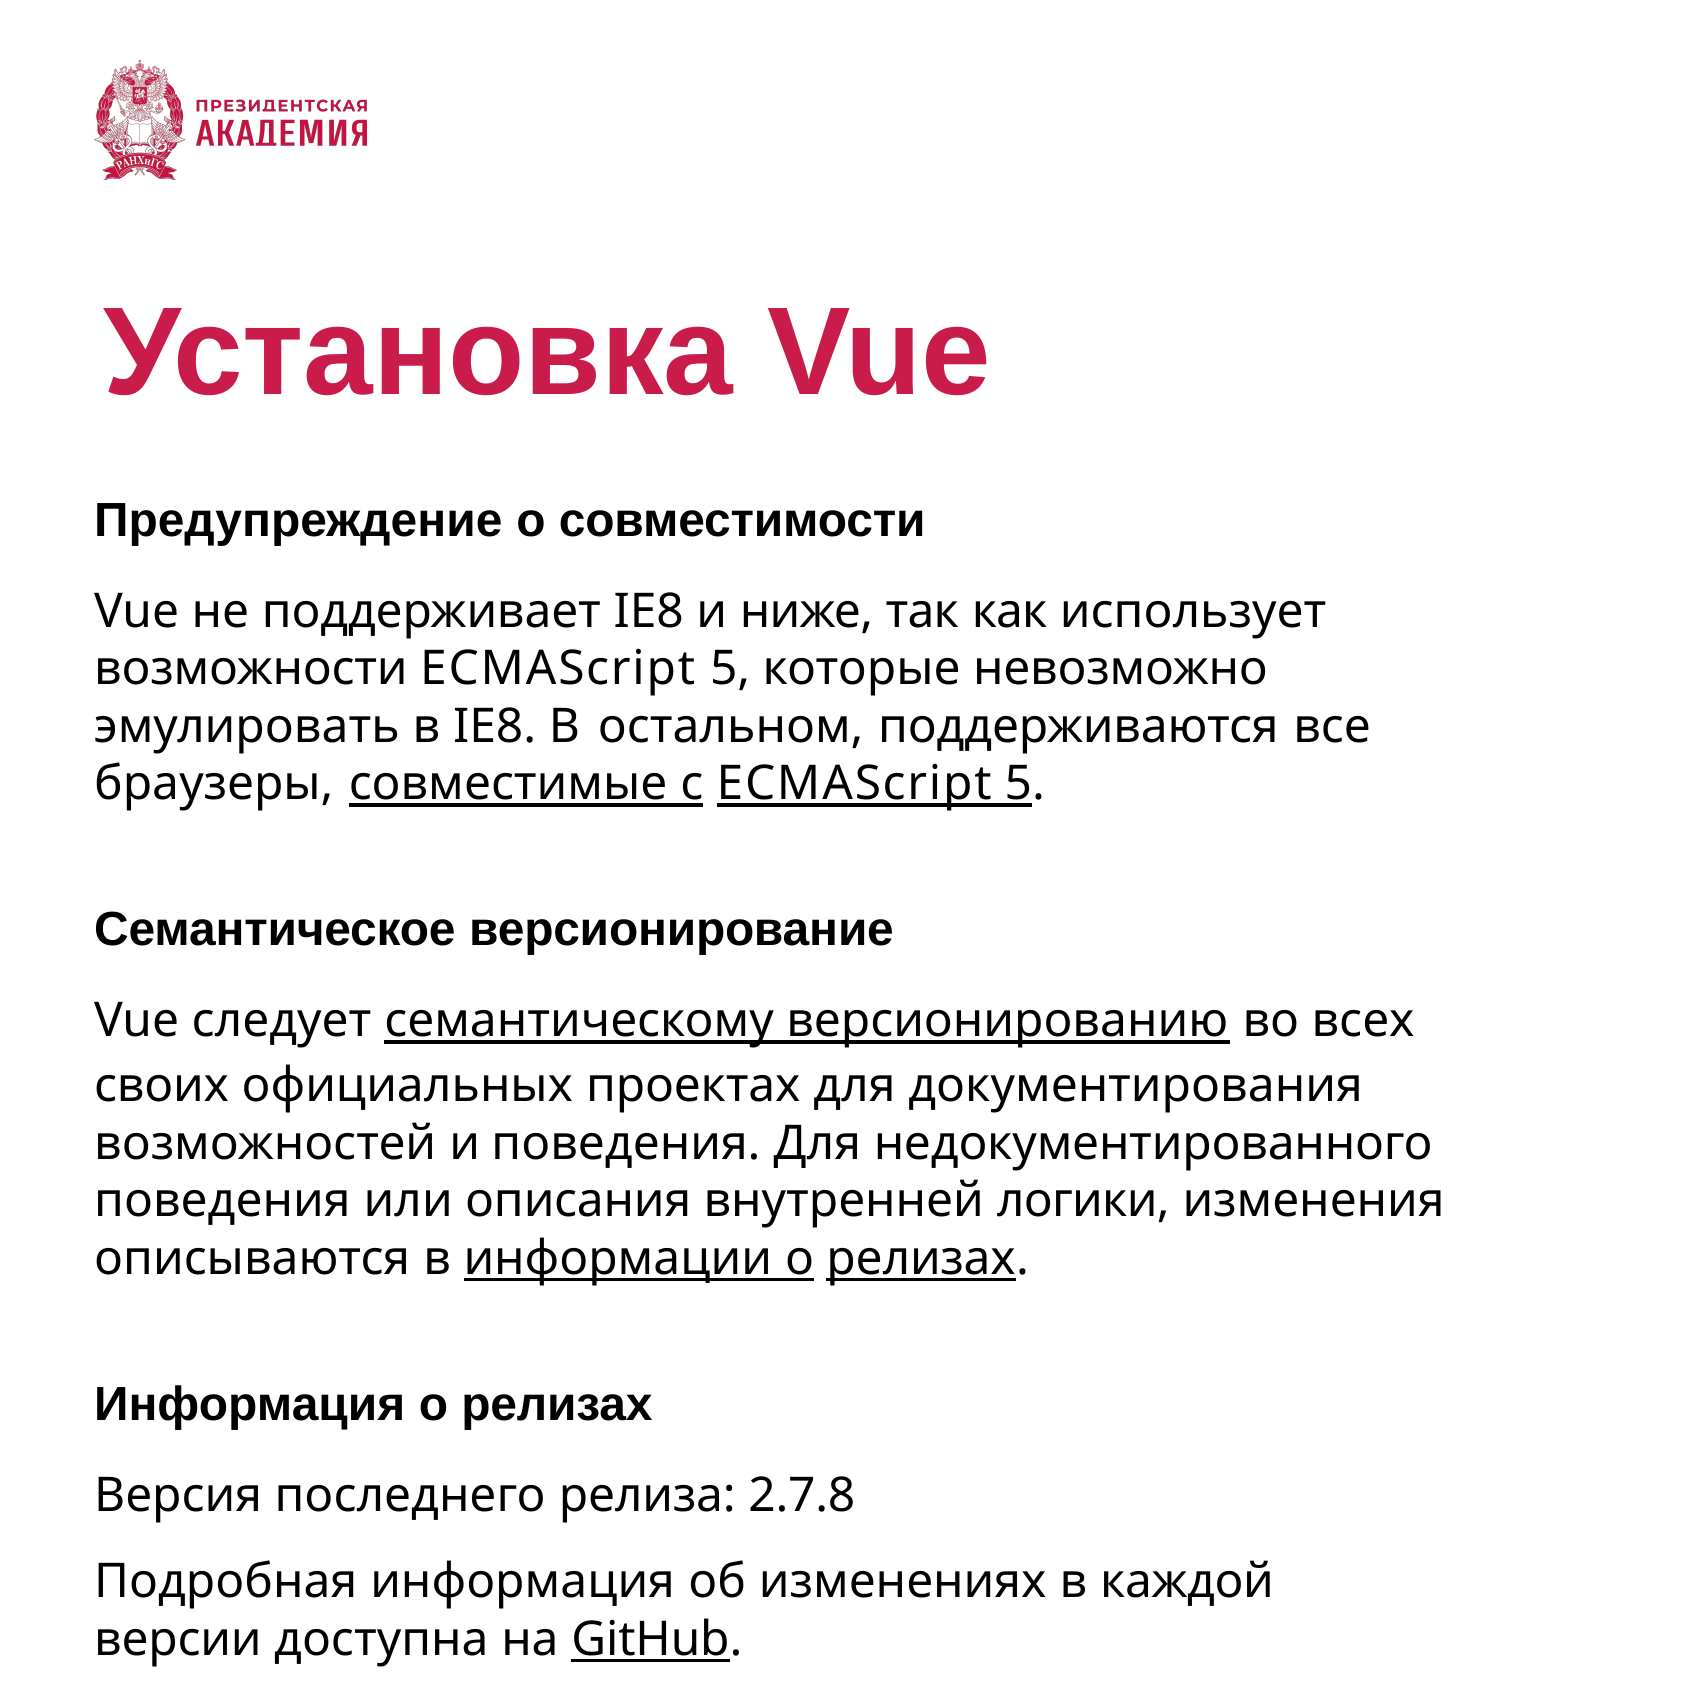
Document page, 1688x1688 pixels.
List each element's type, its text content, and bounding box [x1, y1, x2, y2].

text_box Предупреждение о совместимости Vue не поддерживает IE8 и ниже, так как использует возможности ECMAScript 5, которые невозможно эмулировать в IE8. В остальном, поддерживаются все браузеры, совместимые с ECMAScript 5. Семантическое версионирование Vue следует семантическому версионированию во всех своих официальных проектах для документирования возможностей и поведения. Для недокументированного поведения или описания внутренней логики, изменения описываются в информации о релизах. Информация о релизах Версия последнего релиза: 2.7.8 Подробная информация об изменениях в каждой версии доступна на GitHub. [92, 453, 1570, 1673]
title Установка Vue [101, 267, 997, 453]
picture [93, 60, 367, 181]
